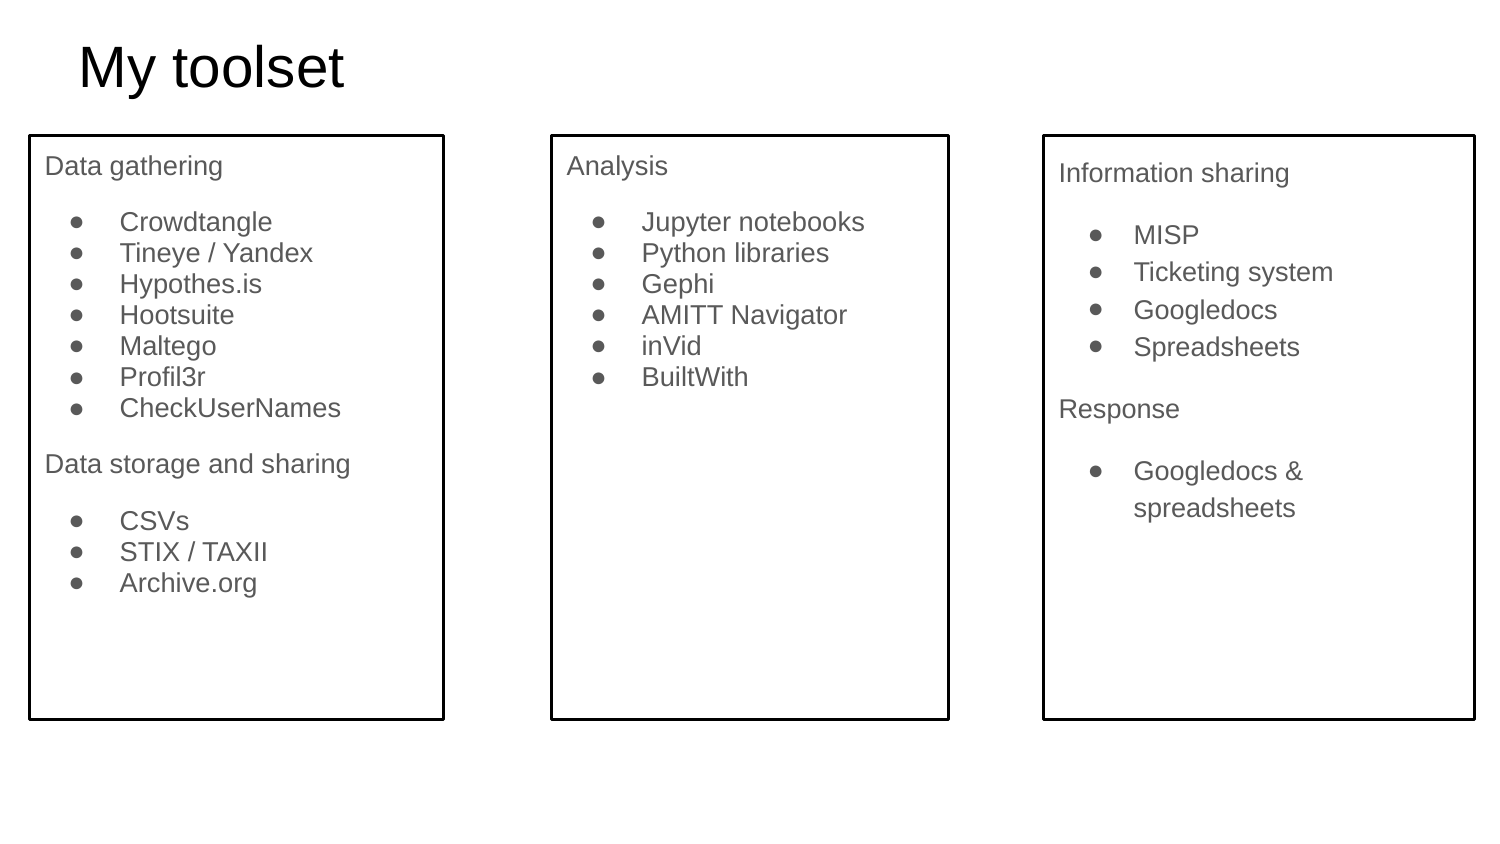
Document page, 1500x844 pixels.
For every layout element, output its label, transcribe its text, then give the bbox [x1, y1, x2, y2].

title My toolset [63, 14, 1437, 127]
list Data gathering Crowdtangle Tineye / Yandex Hypothes.is Hootsuite Maltego Profil3r CheckUserNames Data storage and sharing CSVs STIX / TAXII Archive.org [29, 135, 444, 720]
list Information sharing MISP Ticketing system Googledocs Spreadsheets Response Googledocs & spreadsheets [1043, 135, 1475, 720]
list Analysis Jupyter notebooks Python libraries Gephi AMITT Navigator inVid BuiltWith [551, 135, 949, 720]
